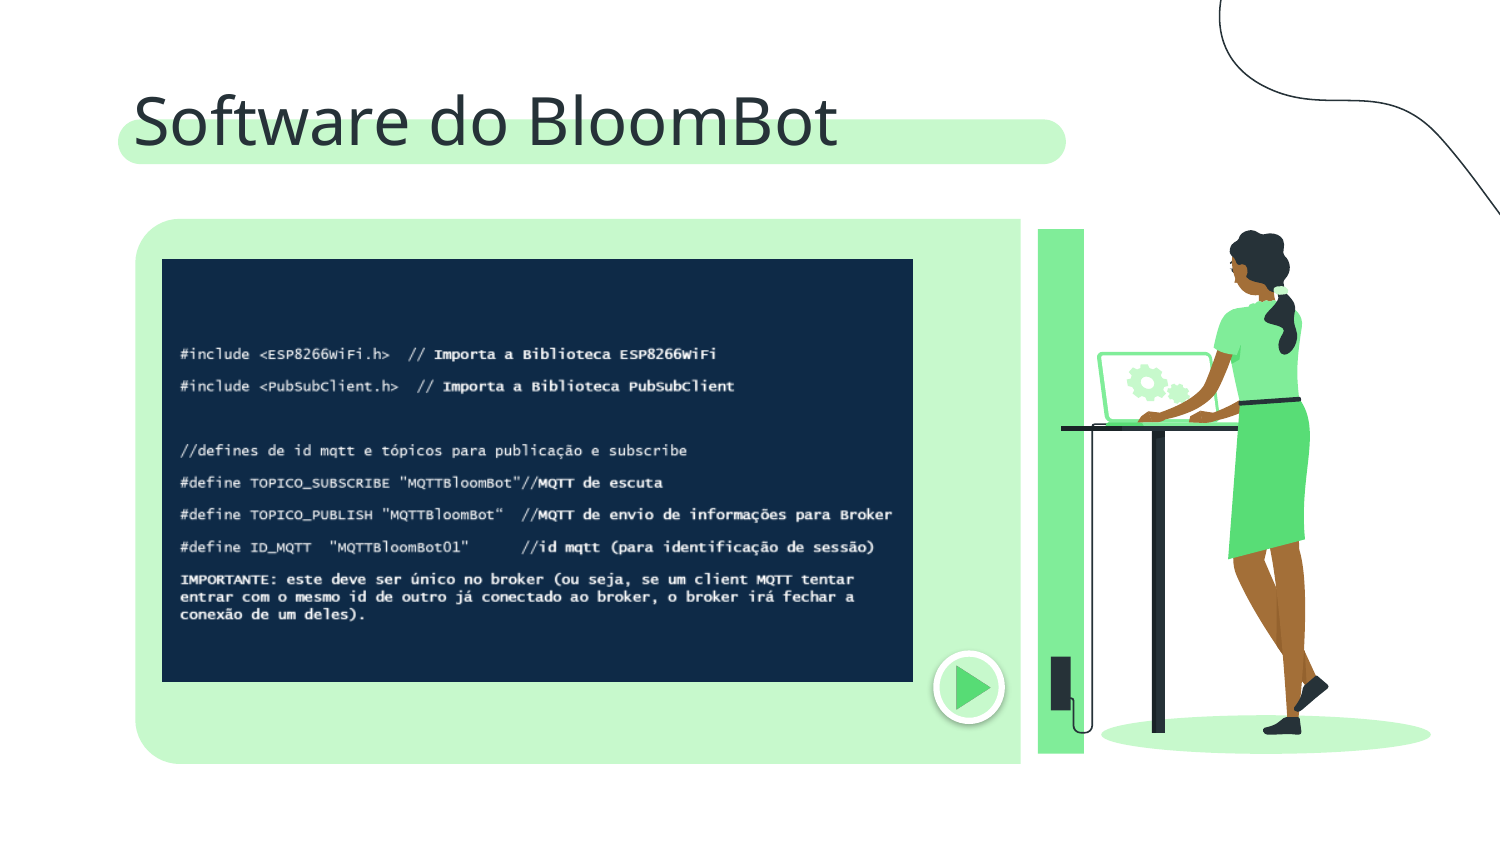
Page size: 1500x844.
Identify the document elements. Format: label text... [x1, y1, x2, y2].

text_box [117, 228, 1432, 755]
picture [945, 658, 1002, 716]
title Software do BloomBot [118, 63, 968, 165]
picture [161, 258, 913, 682]
